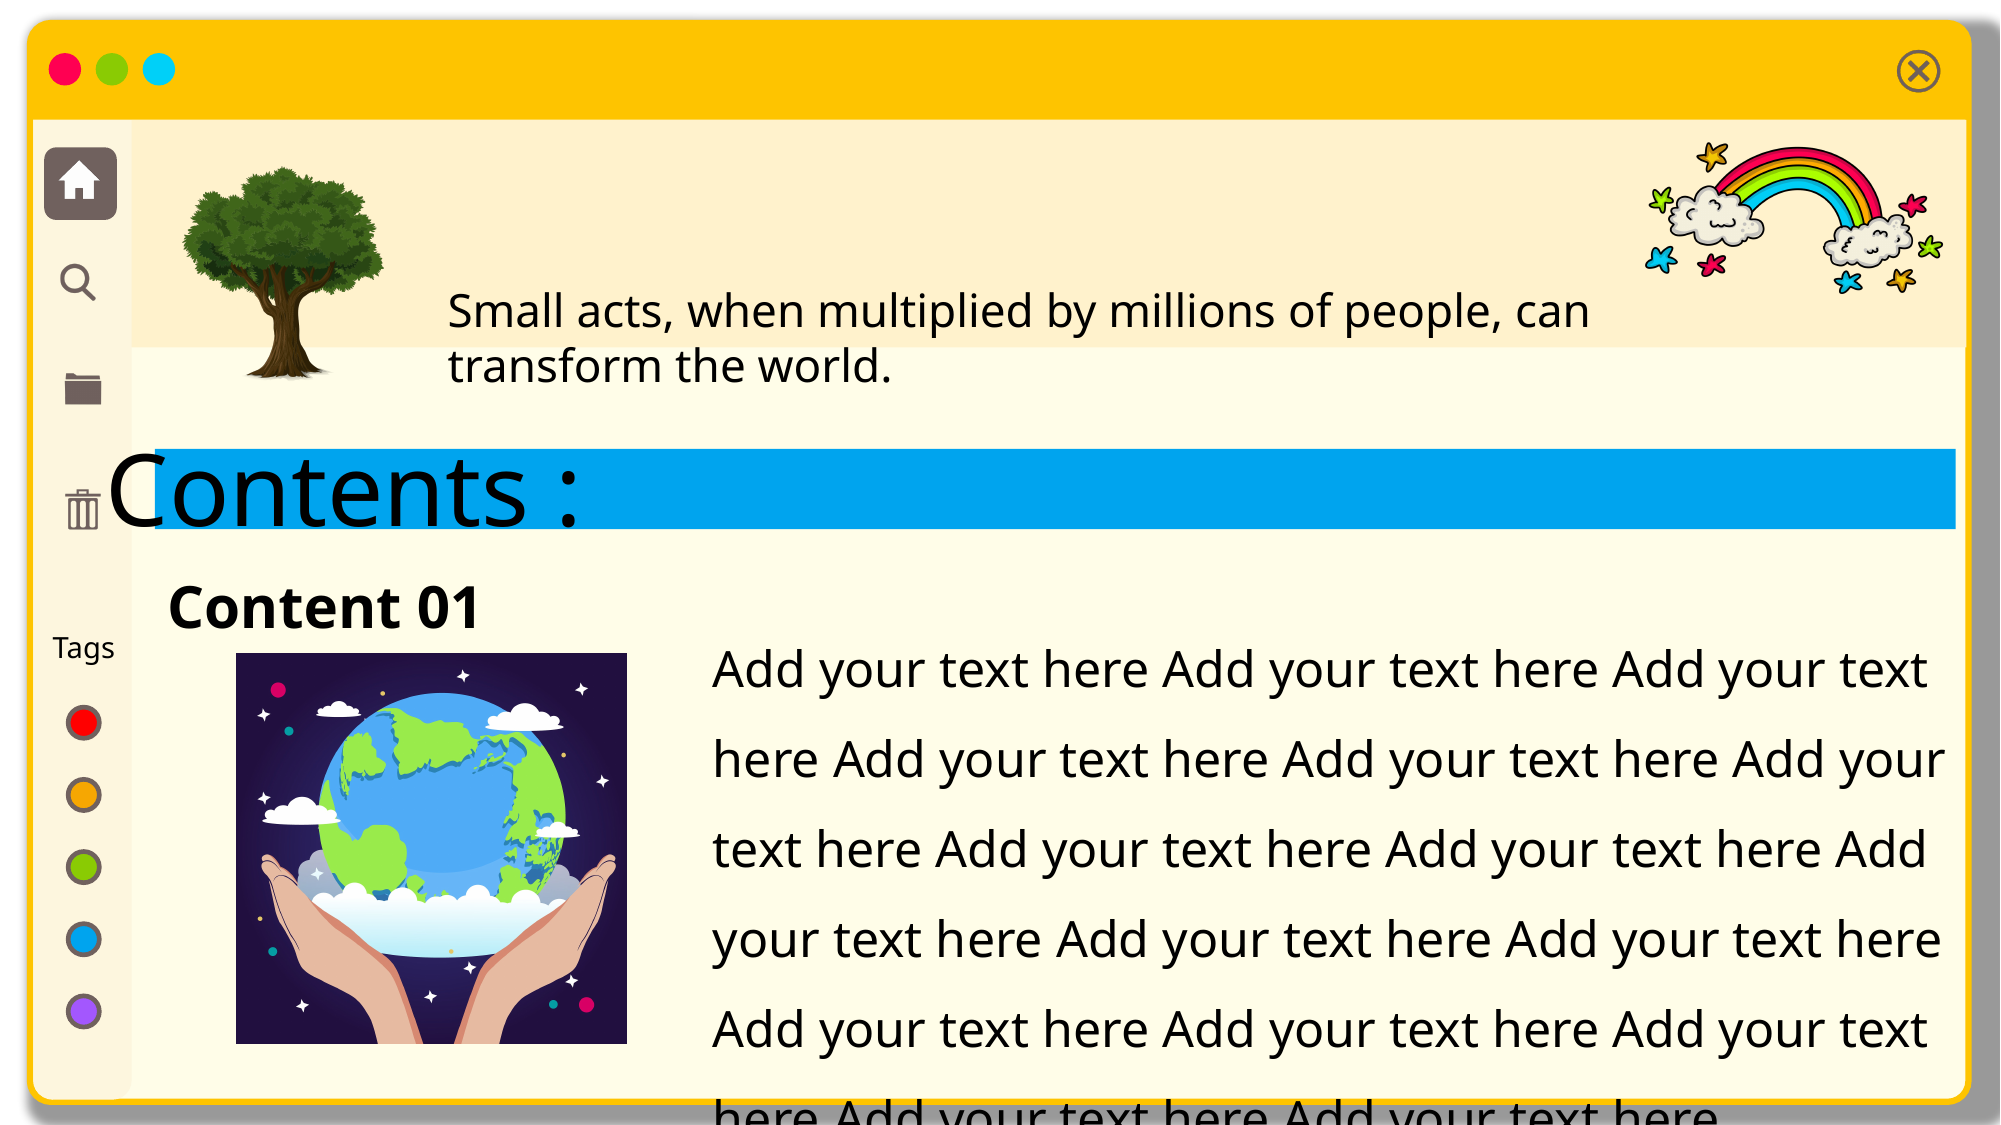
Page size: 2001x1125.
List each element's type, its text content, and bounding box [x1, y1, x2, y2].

text_box Add your text here Add your text here Add your text here Add your text here Add your text here Add your text here Add your text here Add your text here Add your text here Add your text here Add your text here Add your text here Add your text here Add your text here Add your text here Add your text here [698, 599, 1985, 1125]
picture [1637, 133, 1956, 302]
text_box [29, 22, 1969, 1102]
picture [236, 653, 627, 1044]
picture [182, 166, 384, 383]
picture [58, 157, 104, 203]
